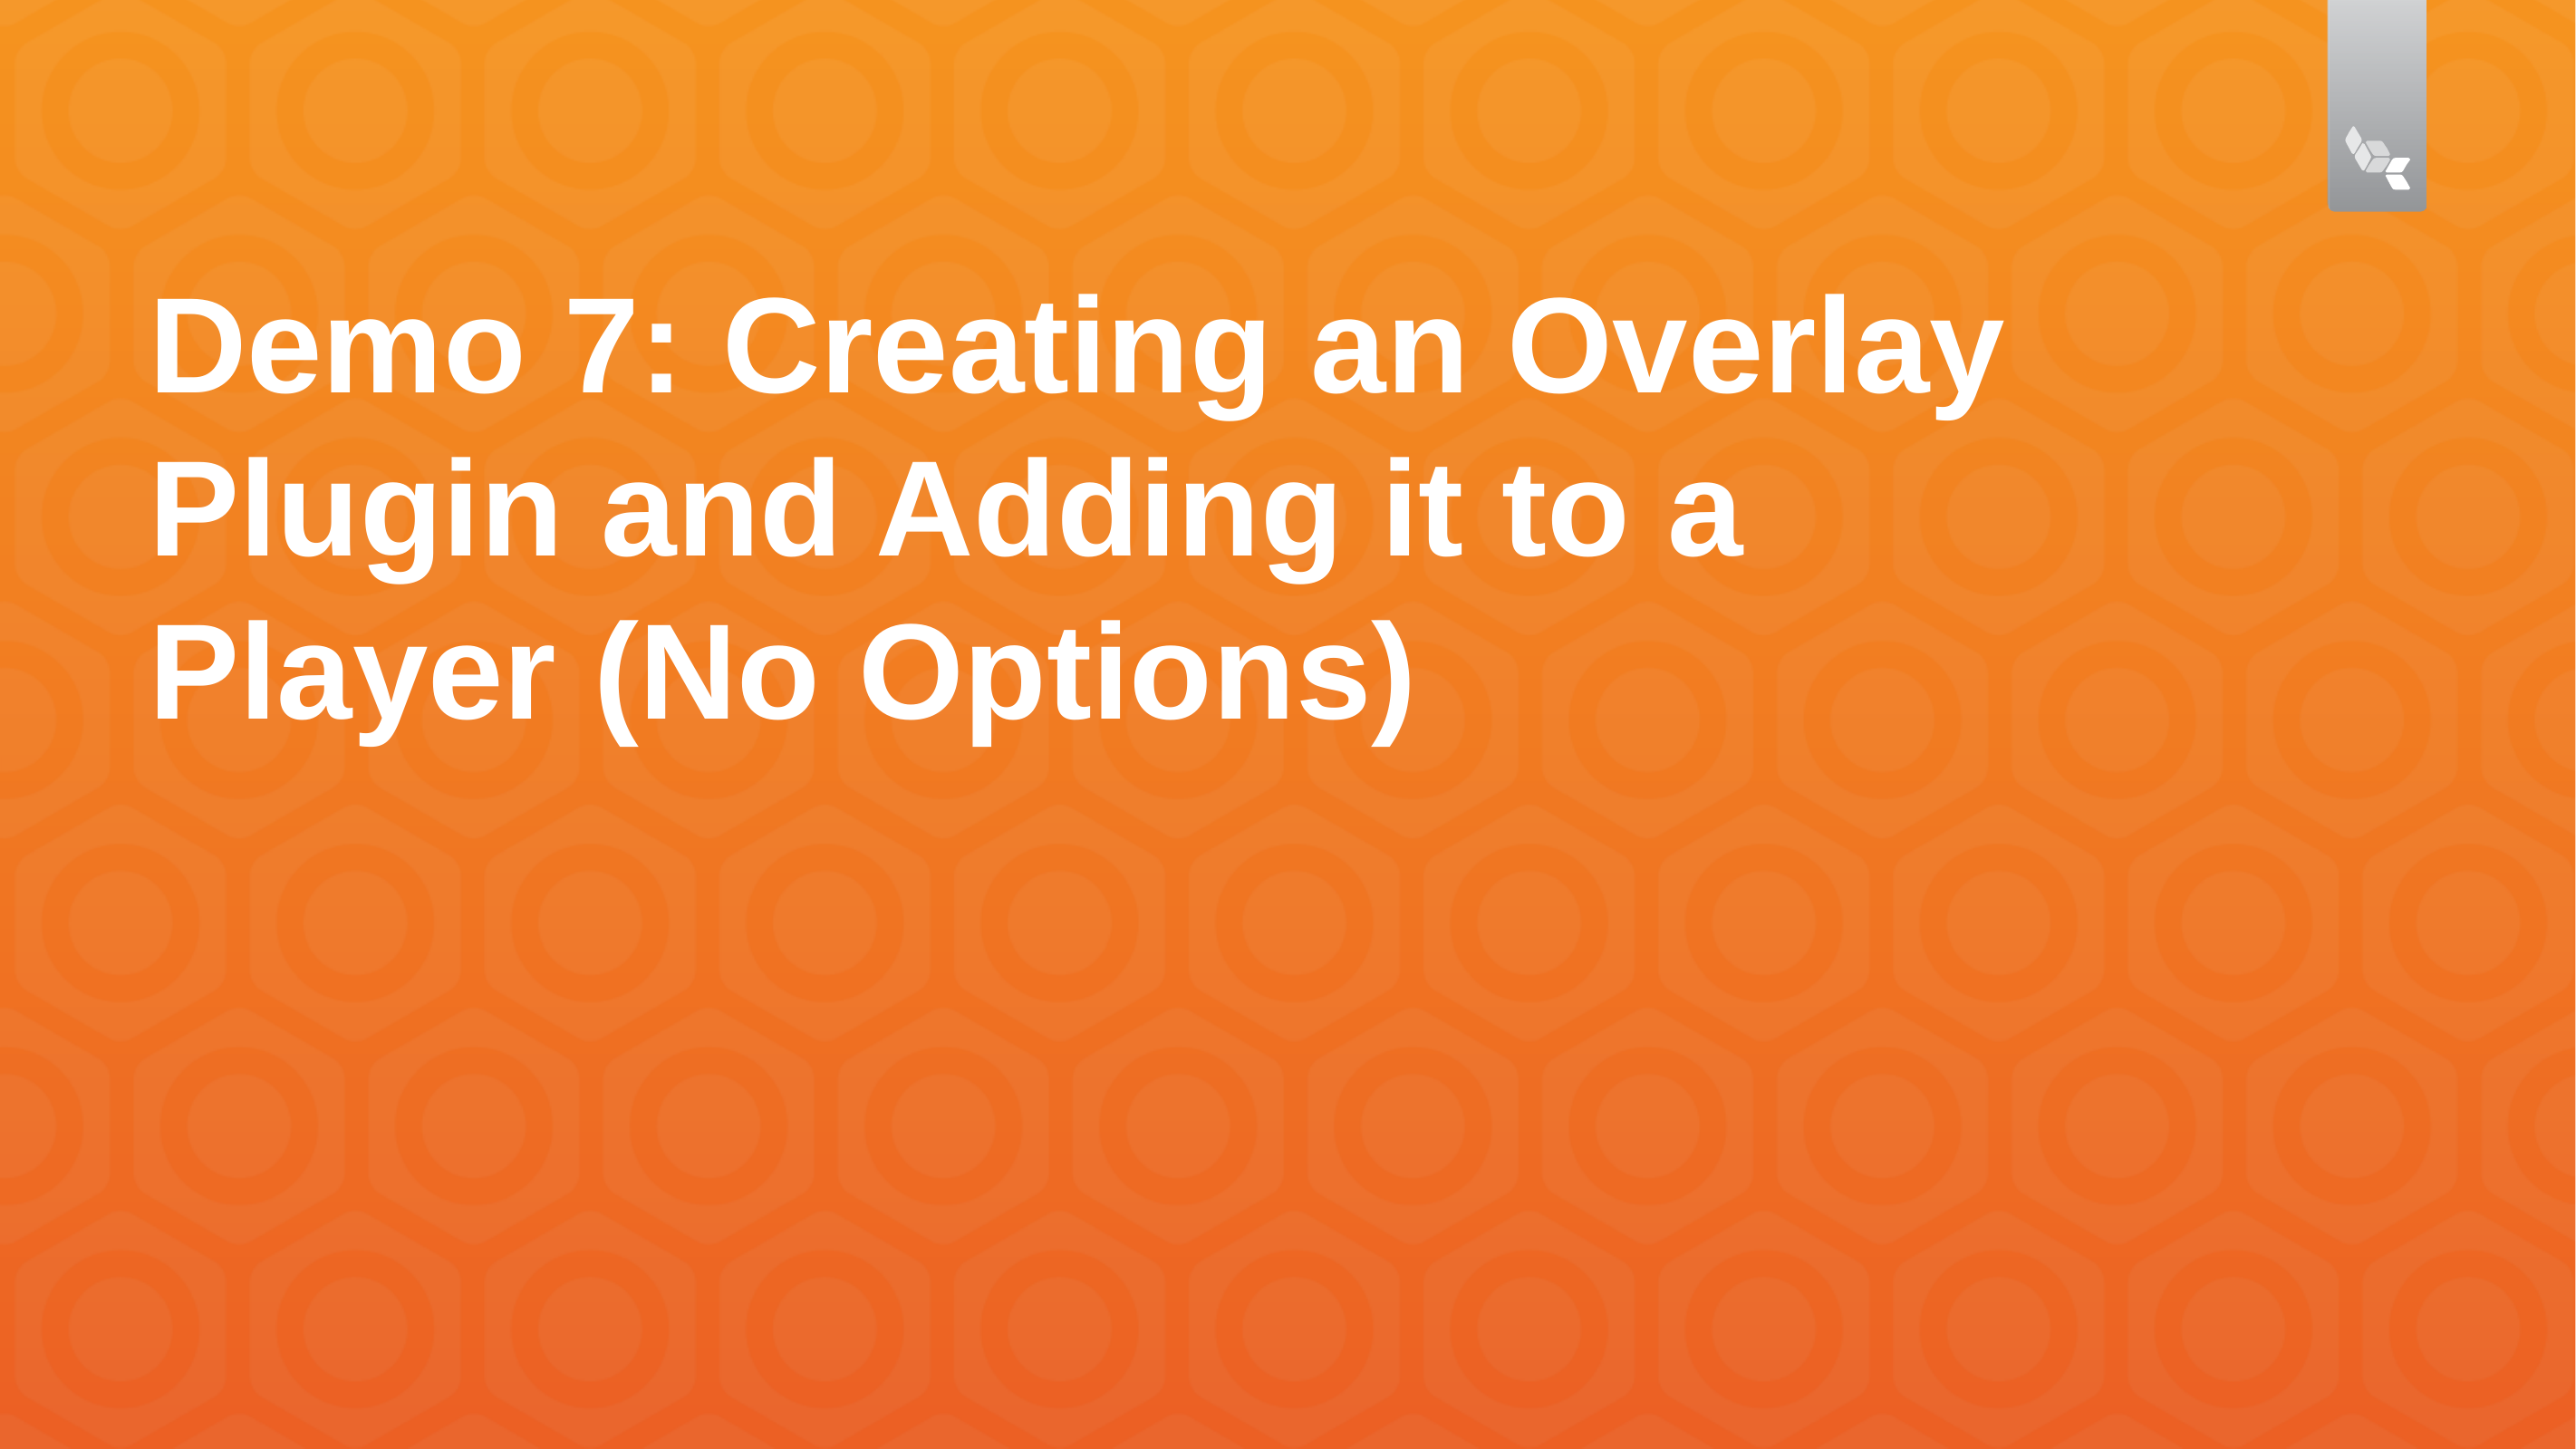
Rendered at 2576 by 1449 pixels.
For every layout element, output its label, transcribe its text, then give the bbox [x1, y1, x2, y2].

picture [0, 0, 2576, 1449]
title Demo 7: Creating an Overlay Plugin and Adding it to a Player (No Options) [125, 223, 2181, 781]
